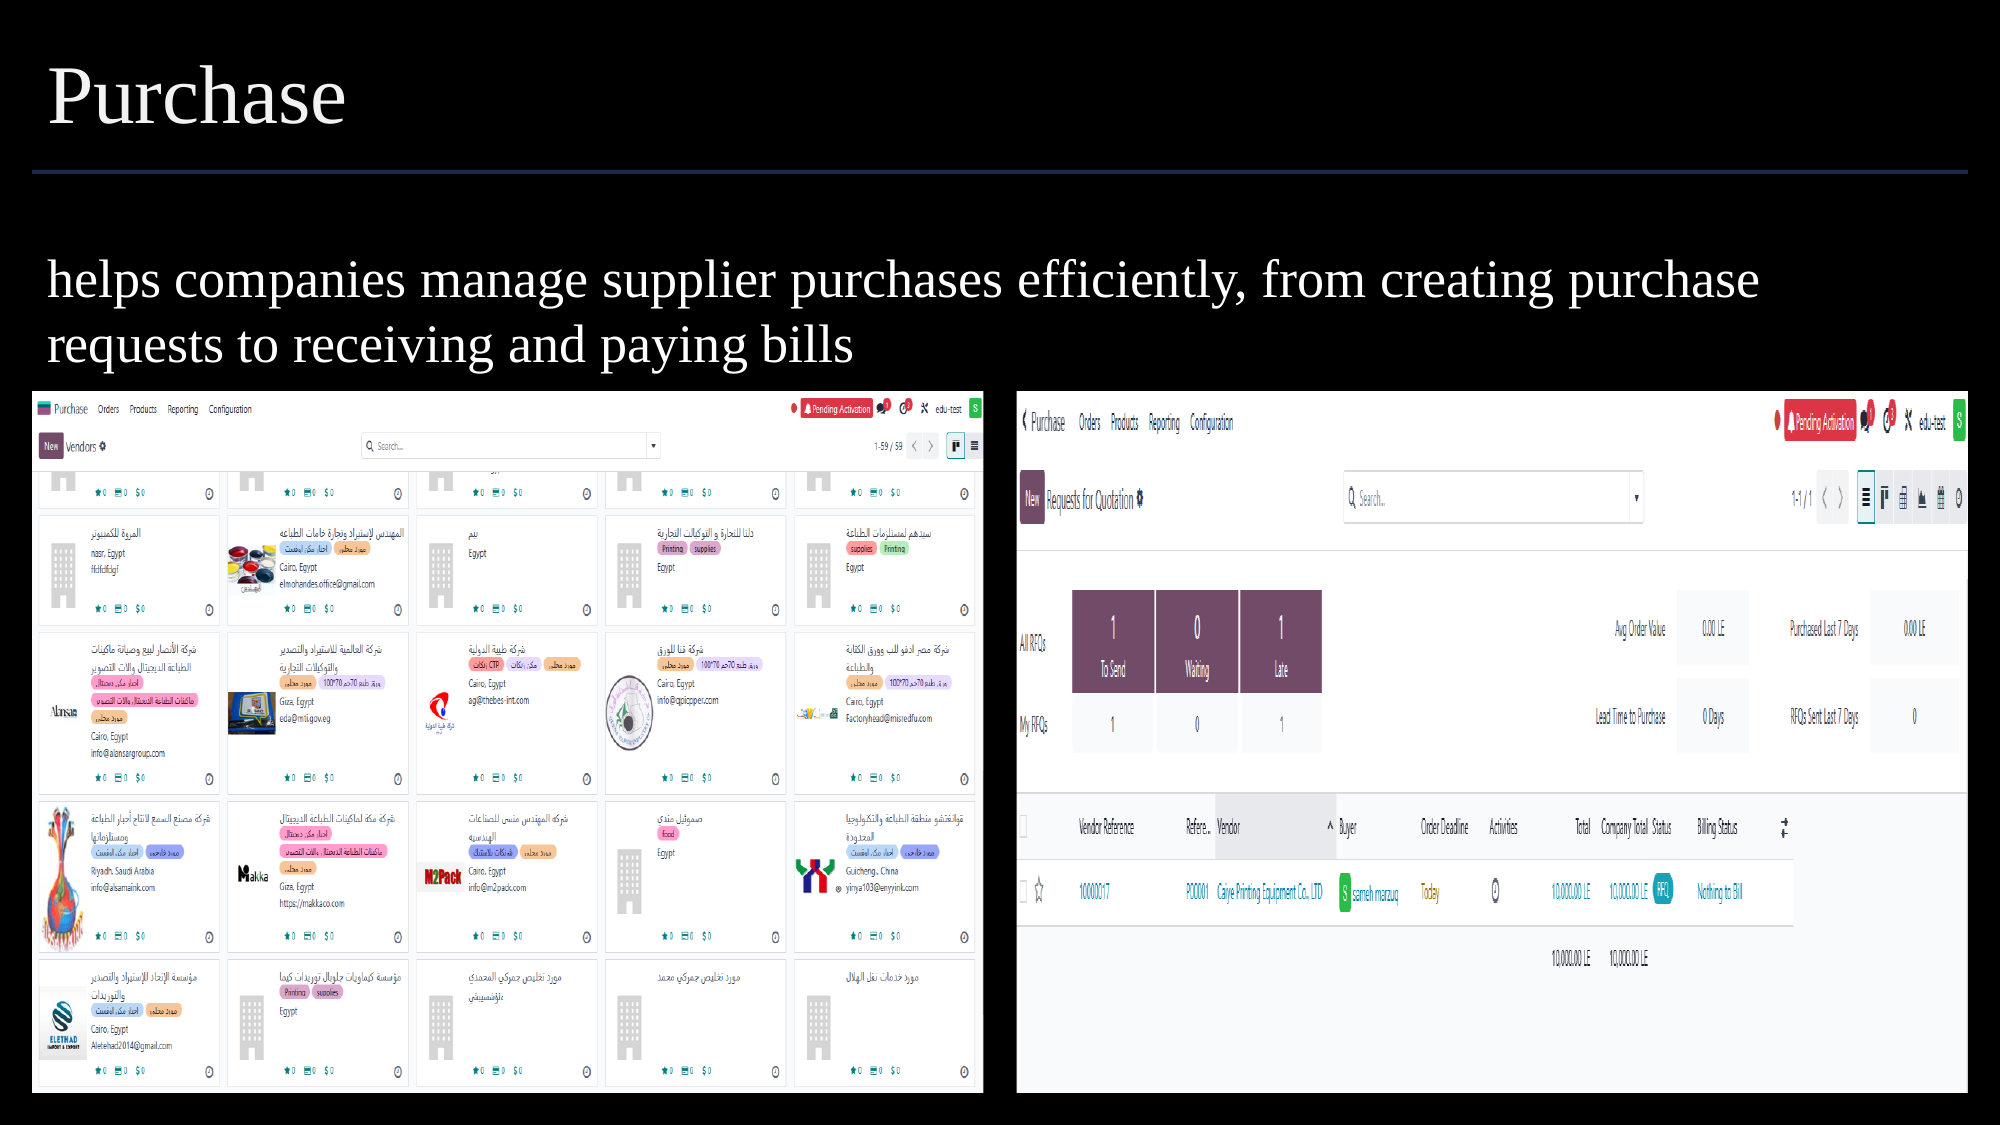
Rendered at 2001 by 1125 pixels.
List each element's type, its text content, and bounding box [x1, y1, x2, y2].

picture [1016, 391, 1968, 1093]
text_box Purchase [32, 32, 374, 149]
picture [32, 391, 984, 1093]
text_box helps companies manage supplier purchases efficiently, from creating purchase requests to receiving and paying bills [32, 235, 1928, 486]
